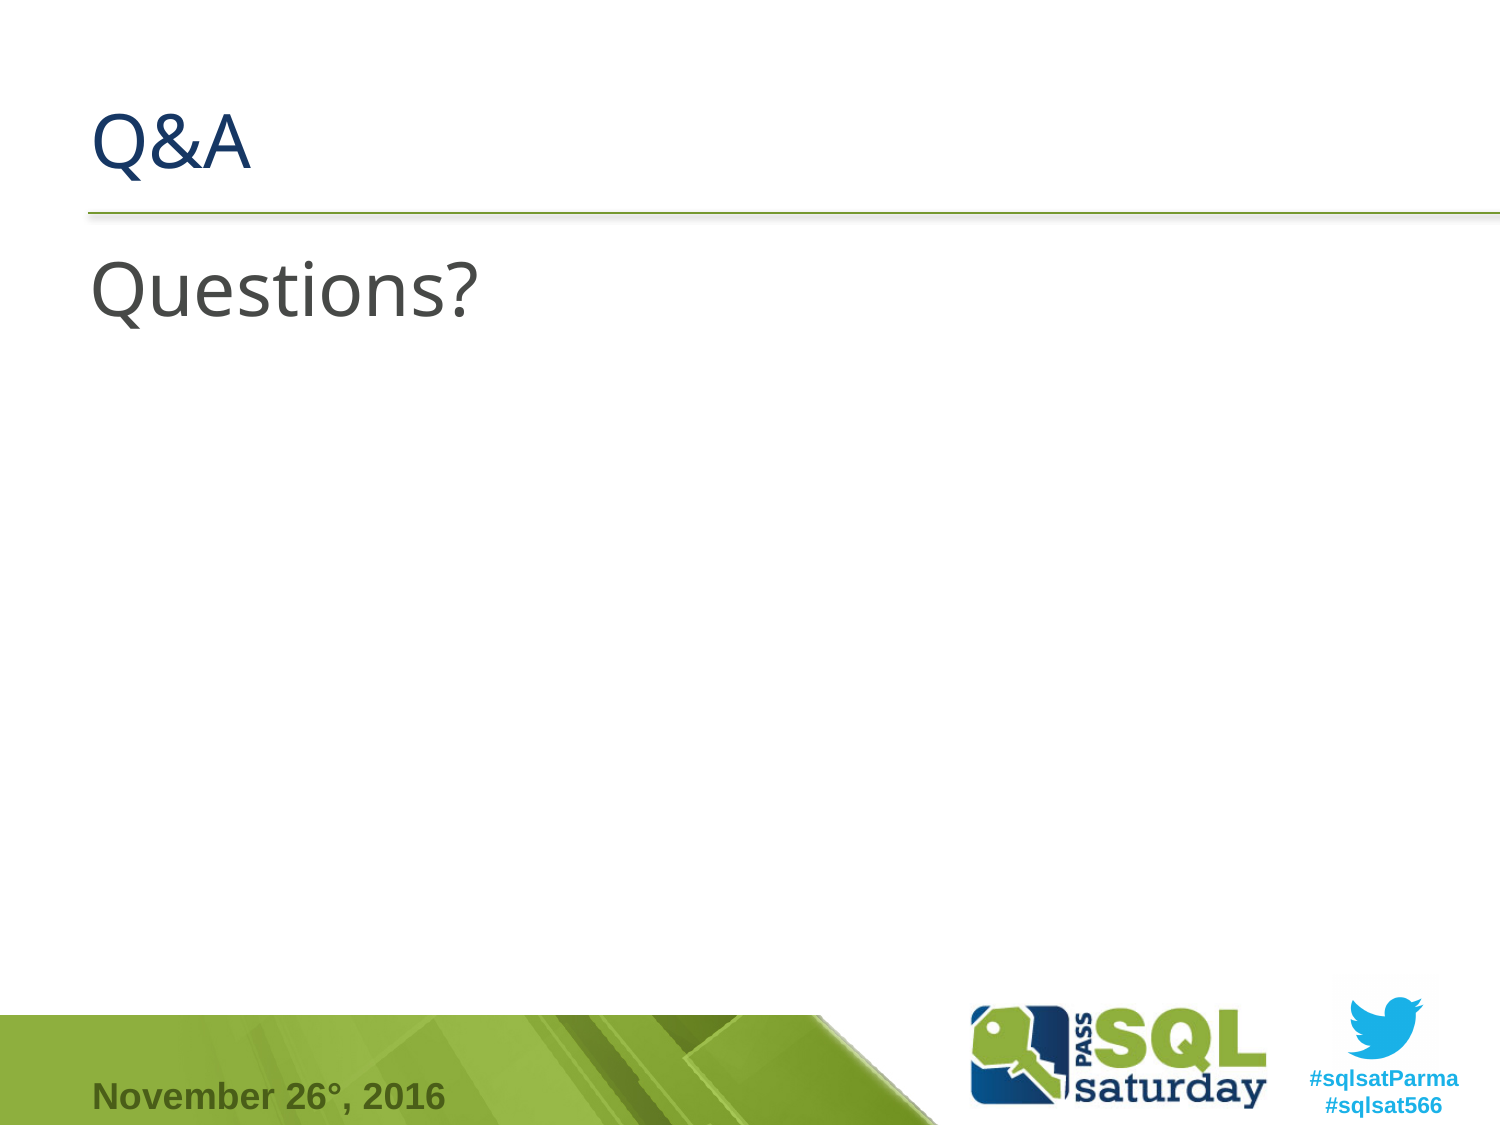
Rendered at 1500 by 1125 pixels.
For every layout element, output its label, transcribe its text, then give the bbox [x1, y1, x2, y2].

picture [0, 1004, 1282, 1125]
list Questions? [74, 233, 1427, 1004]
picture [1332, 974, 1439, 1082]
title Q&A [75, 45, 1425, 233]
